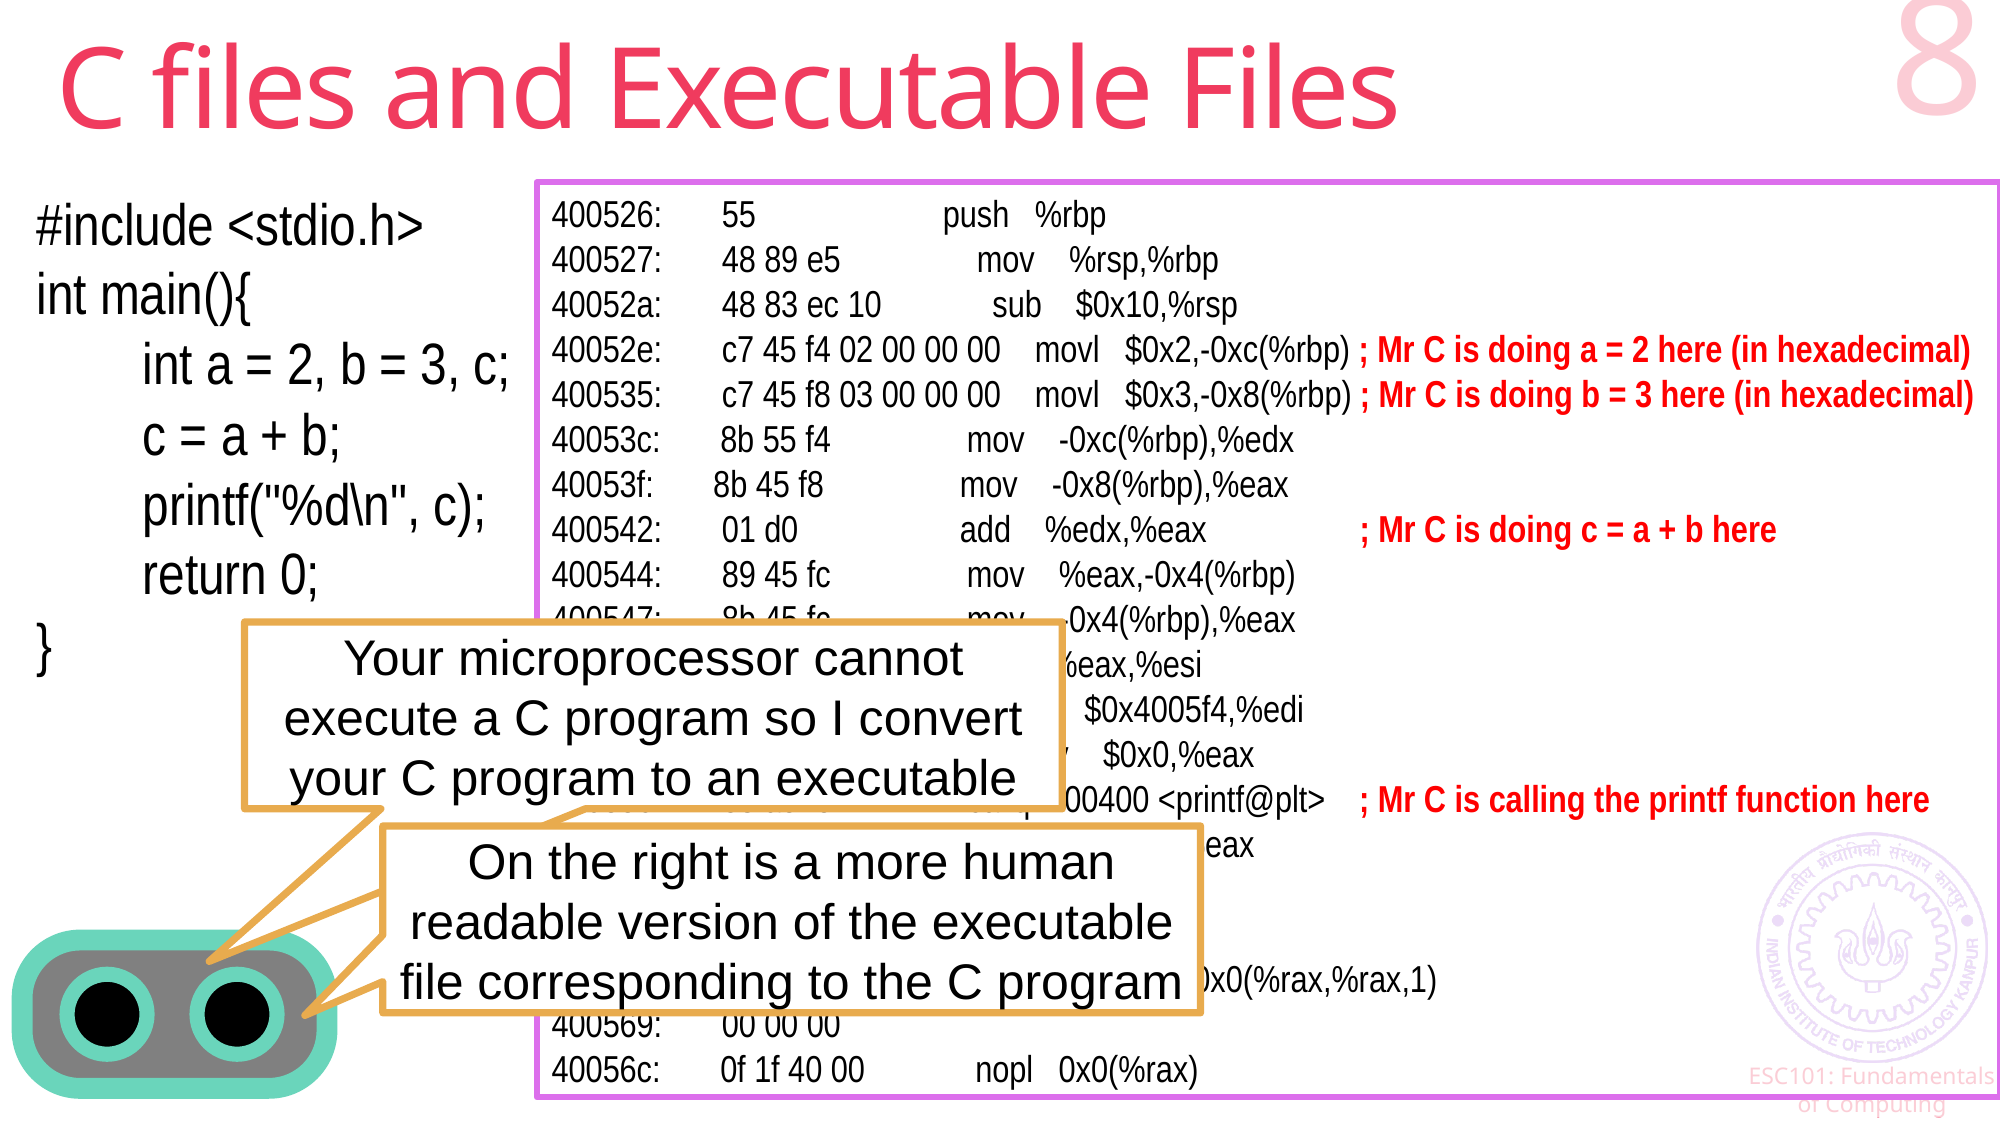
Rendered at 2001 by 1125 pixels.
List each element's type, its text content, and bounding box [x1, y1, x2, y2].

text_box On the right is a more human readable version of the executable file corresponding to the C program [328, 824, 1202, 1014]
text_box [21, 939, 328, 1089]
text_box 400526: 55 push %rbp 400527: 48 89 e5 mov %rsp,%rbp 40052a: 48 83 ec 10 sub $0x10,%rsp 40052e: c7 45 f4 02 00 00 00 movl $0x2,-0xc(%rbp) ; Mr C is doing a = 2 here (in hexadecimal) 400535: c7 45 f8 03 00 00 00 movl $0x3,-0x8(%rbp) ; Mr C is doing b = 3 here (in hexadecimal) 40053c: 8b 55 f4 mov -0xc(%rbp),%edx 40053f: 8b 45 f8 mov -0x8(%rbp),%eax 400542: 01 d0 add %edx,%eax ; Mr C is doing c = a + b here 400544: 89 45 fc mov %eax,-0x4(%rbp) 400547: 8b 45 fc mov -0x4(%rbp),%eax 40054a: 89 c6 mov %eax,%esi 40054c: bf f4 05 40 00 mov $0x4005f4,%edi 400551: b8 00 00 00 00 mov $0x0,%eax 400556: e8 a5 fe ff ff callq 400400 <printf@plt> ; Mr C is calling the printf function here 40055b: b8 00 00 00 00 mov $0x0,%eax 400560: c9 leaveq 400561: c3 retq 400562: 66 2e 0f 1f 84 00 00 nopw %cs:0x0(%rax,%rax,1) 400569: 00 00 00 40056c: 0f 1f 40 00 nopl 0x0(%rax) [536, 182, 2000, 1098]
slide_number 8 [1520, 6, 2000, 182]
text_box Your microprocessor cannot execute a C program so I convert your C program to an executable [232, 620, 1064, 939]
title C files and Executable Files [41, 5, 1945, 182]
text_box #include <stdio.h> int main(){ int a = 2, b = 3, c; c = a + b; printf("%d\n", c); return 0; } [22, 179, 605, 684]
